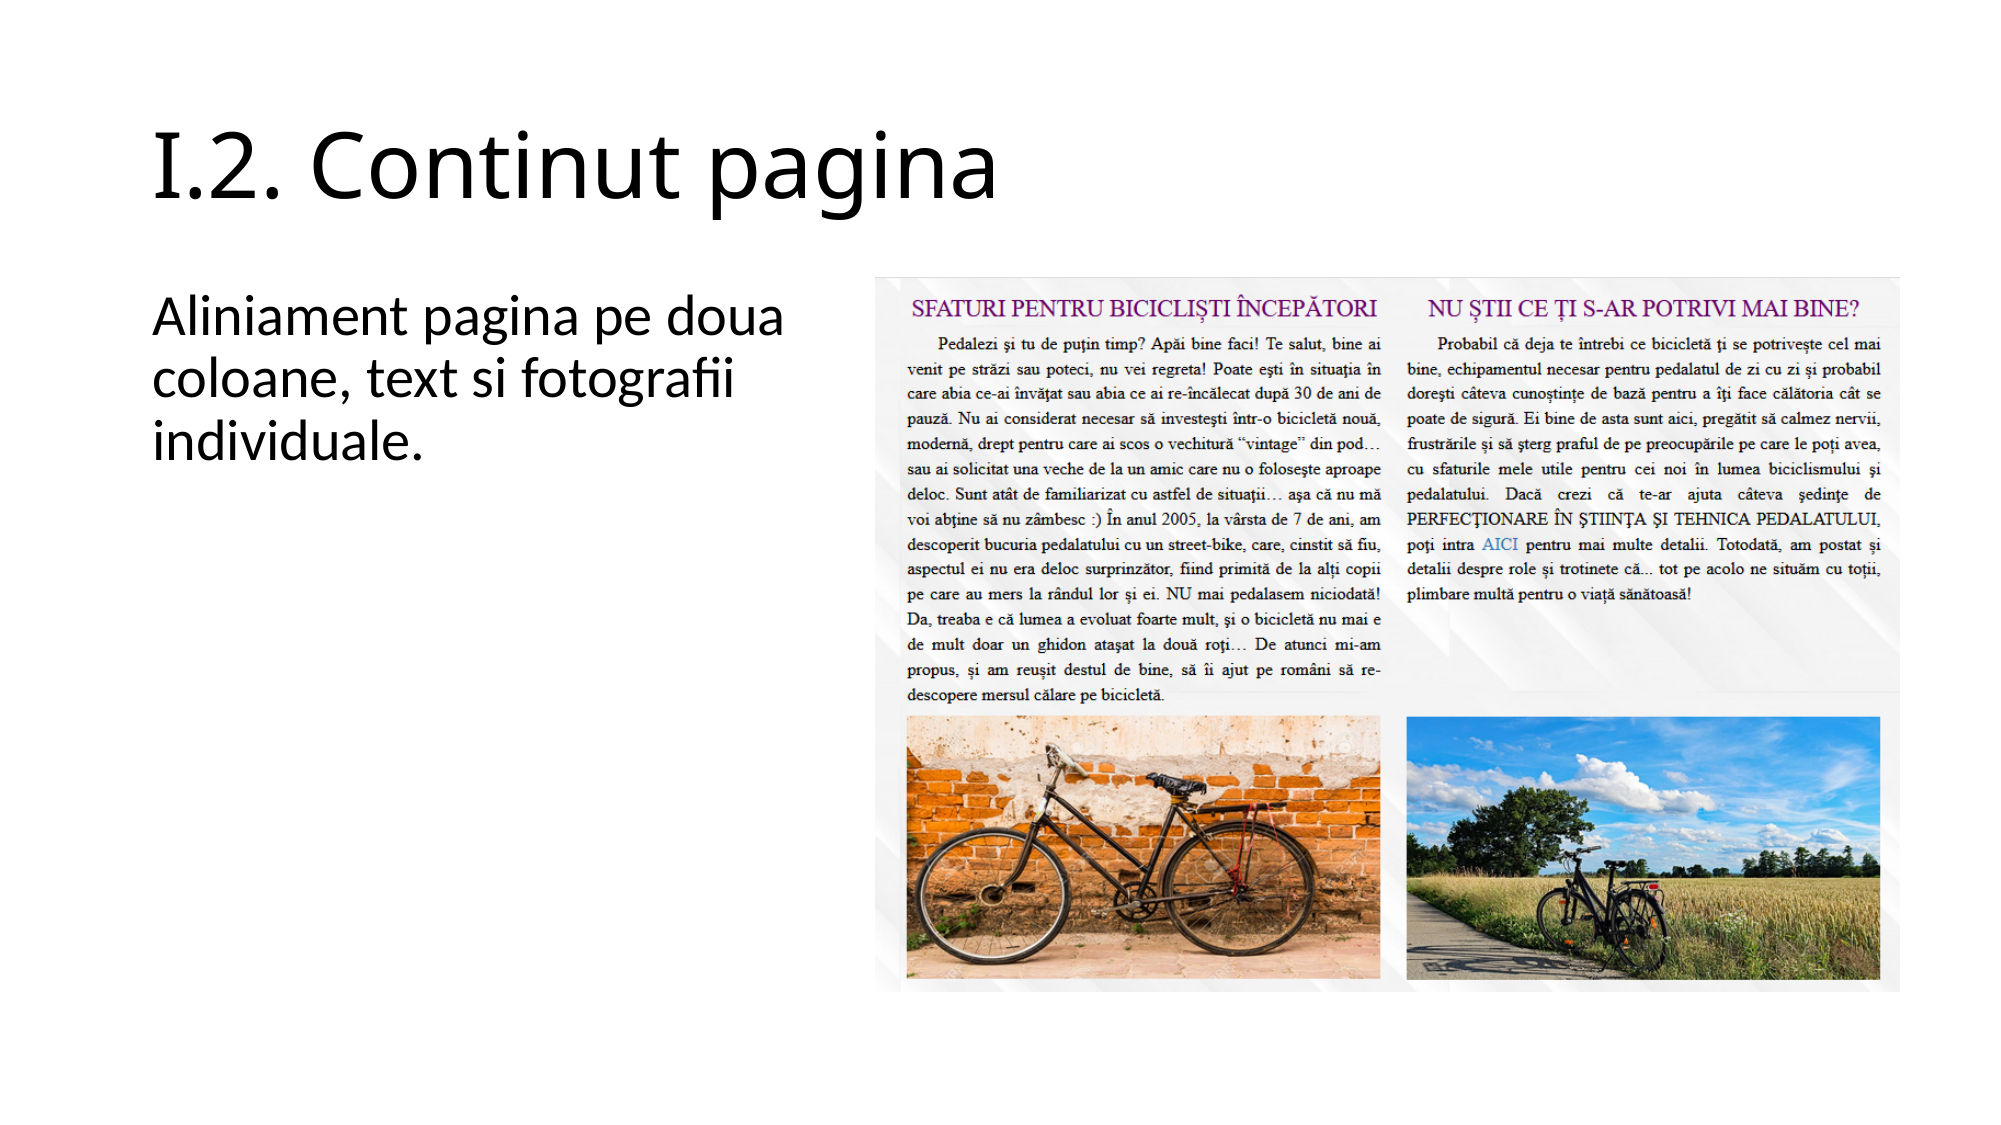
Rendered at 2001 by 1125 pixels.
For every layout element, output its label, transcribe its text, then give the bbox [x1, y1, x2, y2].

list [875, 277, 1900, 992]
title I.2. Continut pagina [137, 59, 1863, 278]
text_box Aliniament pagina pe doua coloane, text si fotografii individuale. [137, 277, 839, 992]
